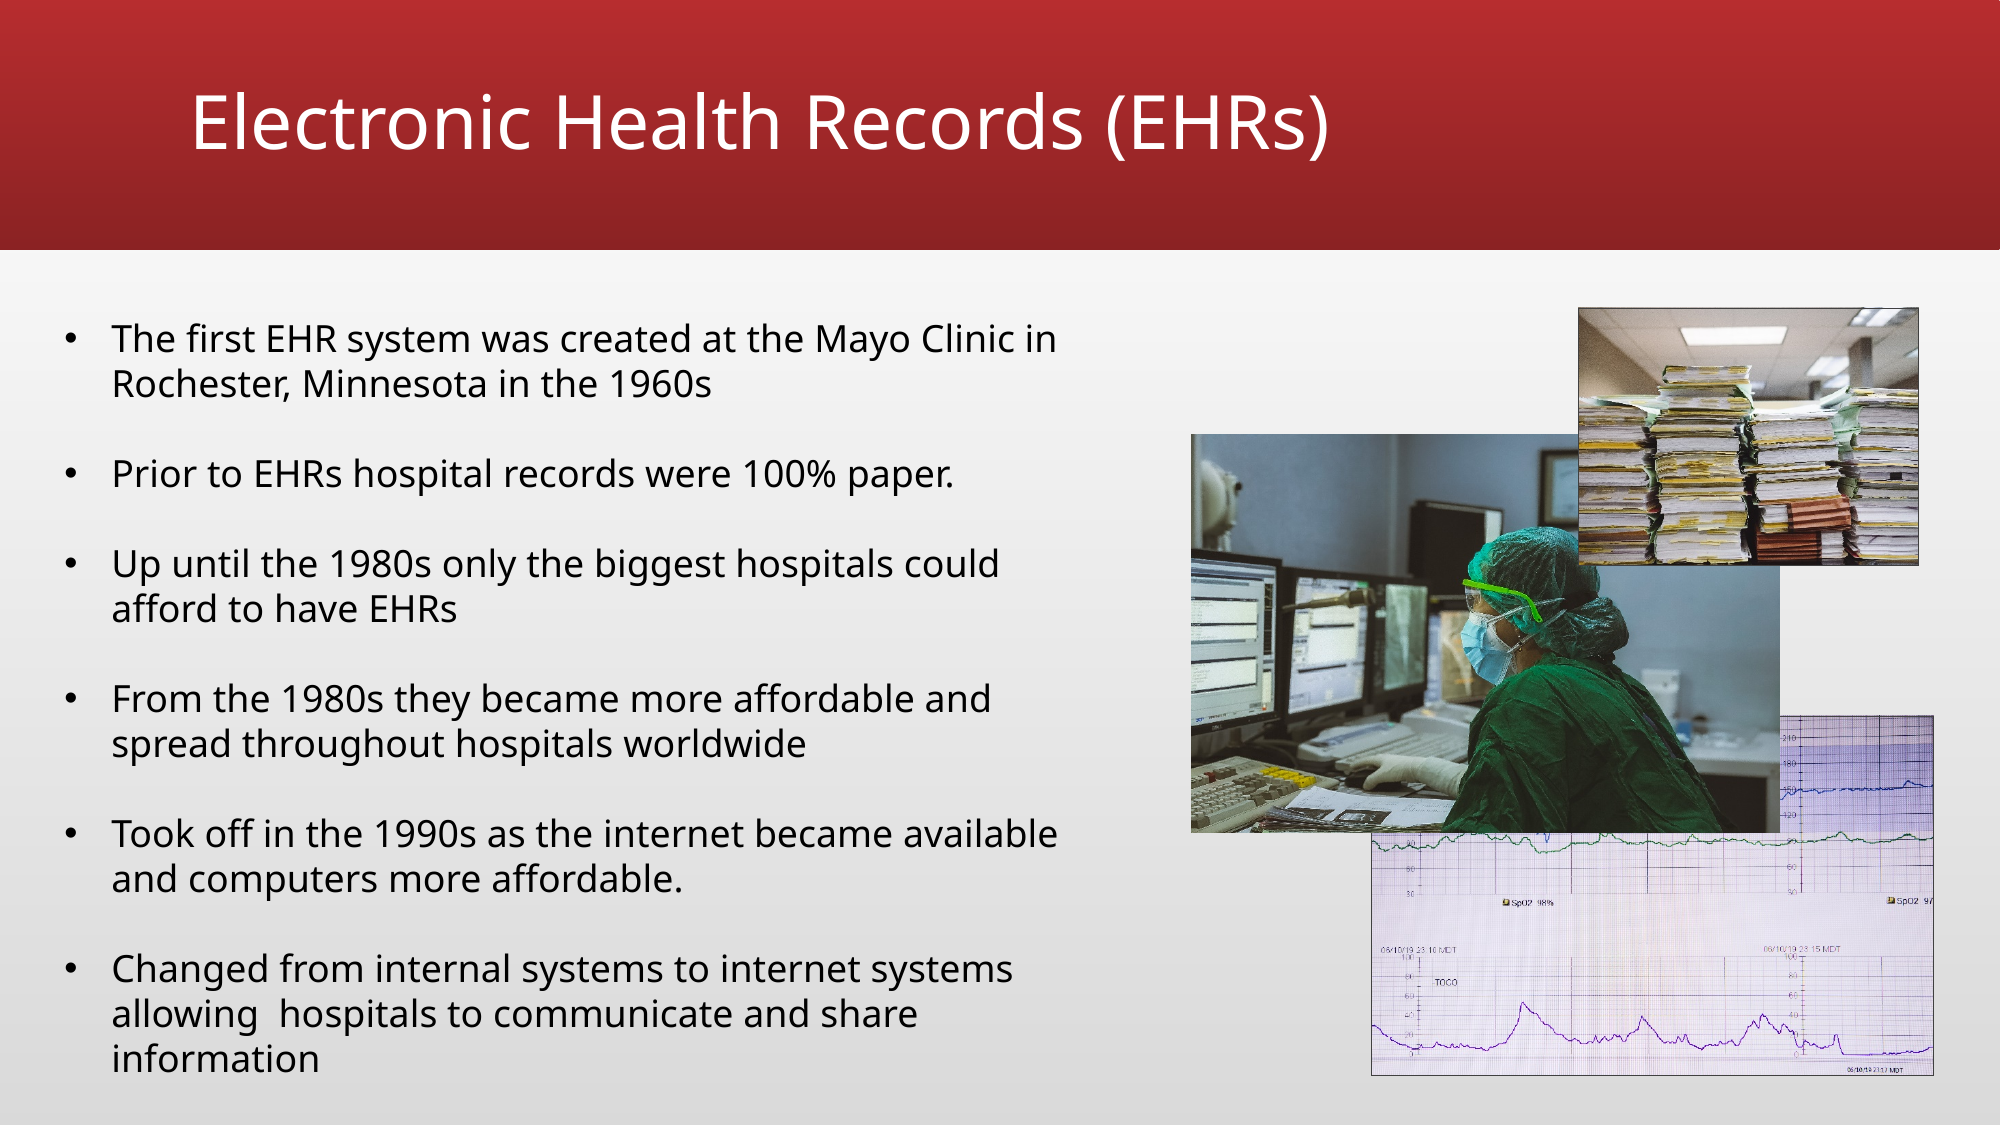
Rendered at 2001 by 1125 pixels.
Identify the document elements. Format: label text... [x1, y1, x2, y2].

title Electronic Health Records (EHRs) [174, 16, 1825, 234]
picture [1190, 434, 1934, 1076]
text_box The first EHR system was created at the Mayo Clinic in Rochester, Minnesota in the 1960s Prior to EHRs hospital records were 100% paper. Up until the 1980s only the biggest hospitals could afford to have EHRs From the 1980s they became more affordable and spread throughout hospitals worldwide Took off in the 1990s as the internet became available and computers more affordable. Changed from internal systems to internet systems allowing hospitals to communicate and share information [49, 307, 1101, 1088]
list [1578, 307, 1919, 566]
